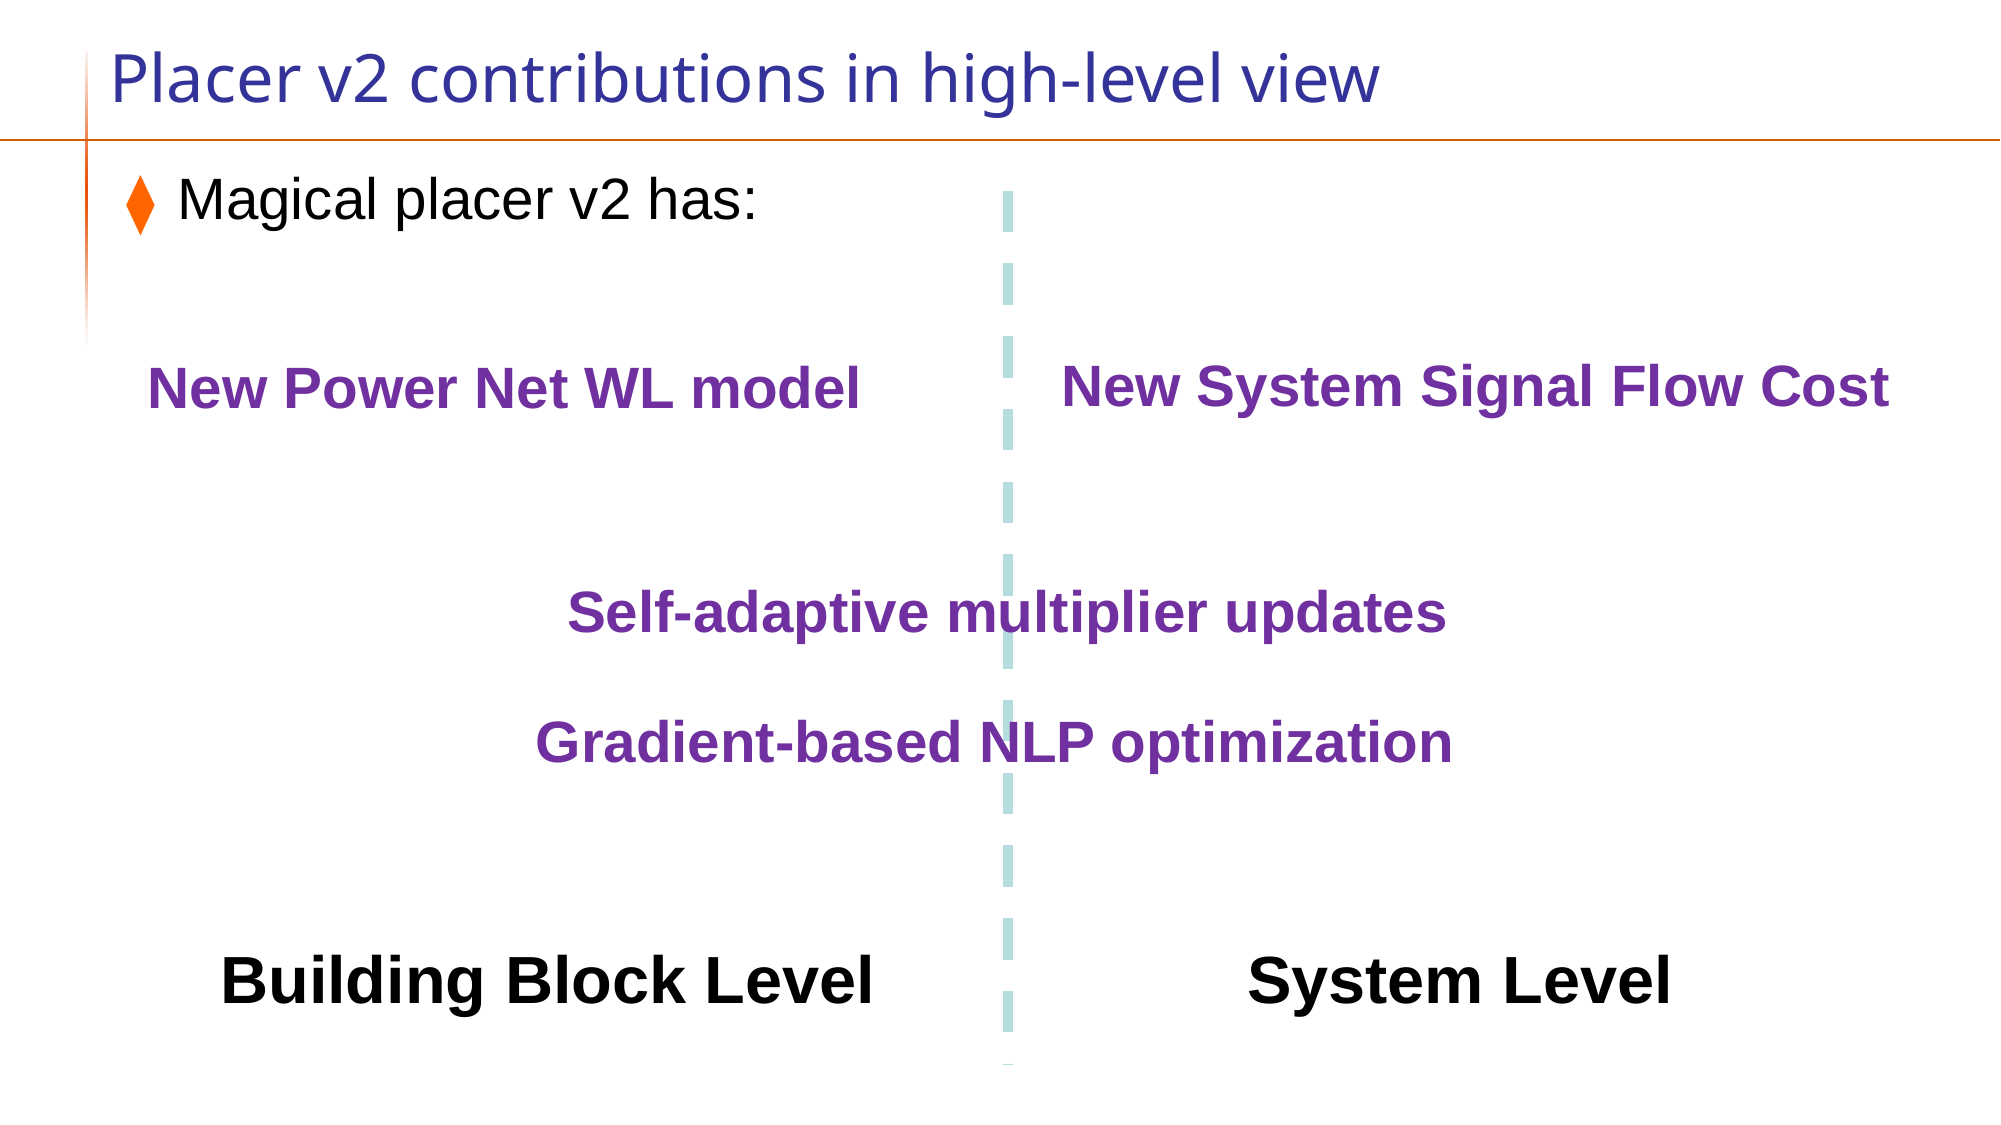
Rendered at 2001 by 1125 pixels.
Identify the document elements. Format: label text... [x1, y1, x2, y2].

text_box Gradient-based NLP optimization [1012, 696, 1470, 782]
title Placer v2 contributions in high-level view [94, 16, 1904, 135]
text_box Gradient-based NLP optimization [520, 696, 1003, 782]
list Magical placer v2 has: [87, 153, 1231, 311]
text_box Self-adaptive multiplier updates [552, 566, 1003, 652]
text_box System Level [1232, 929, 1689, 1024]
text_box New Power Net WL model [133, 342, 878, 428]
text_box Building Block Level [205, 929, 891, 1024]
text_box New System Signal Flow Cost [1046, 340, 1905, 426]
text_box Self-adaptive multiplier updates [1012, 566, 1464, 652]
